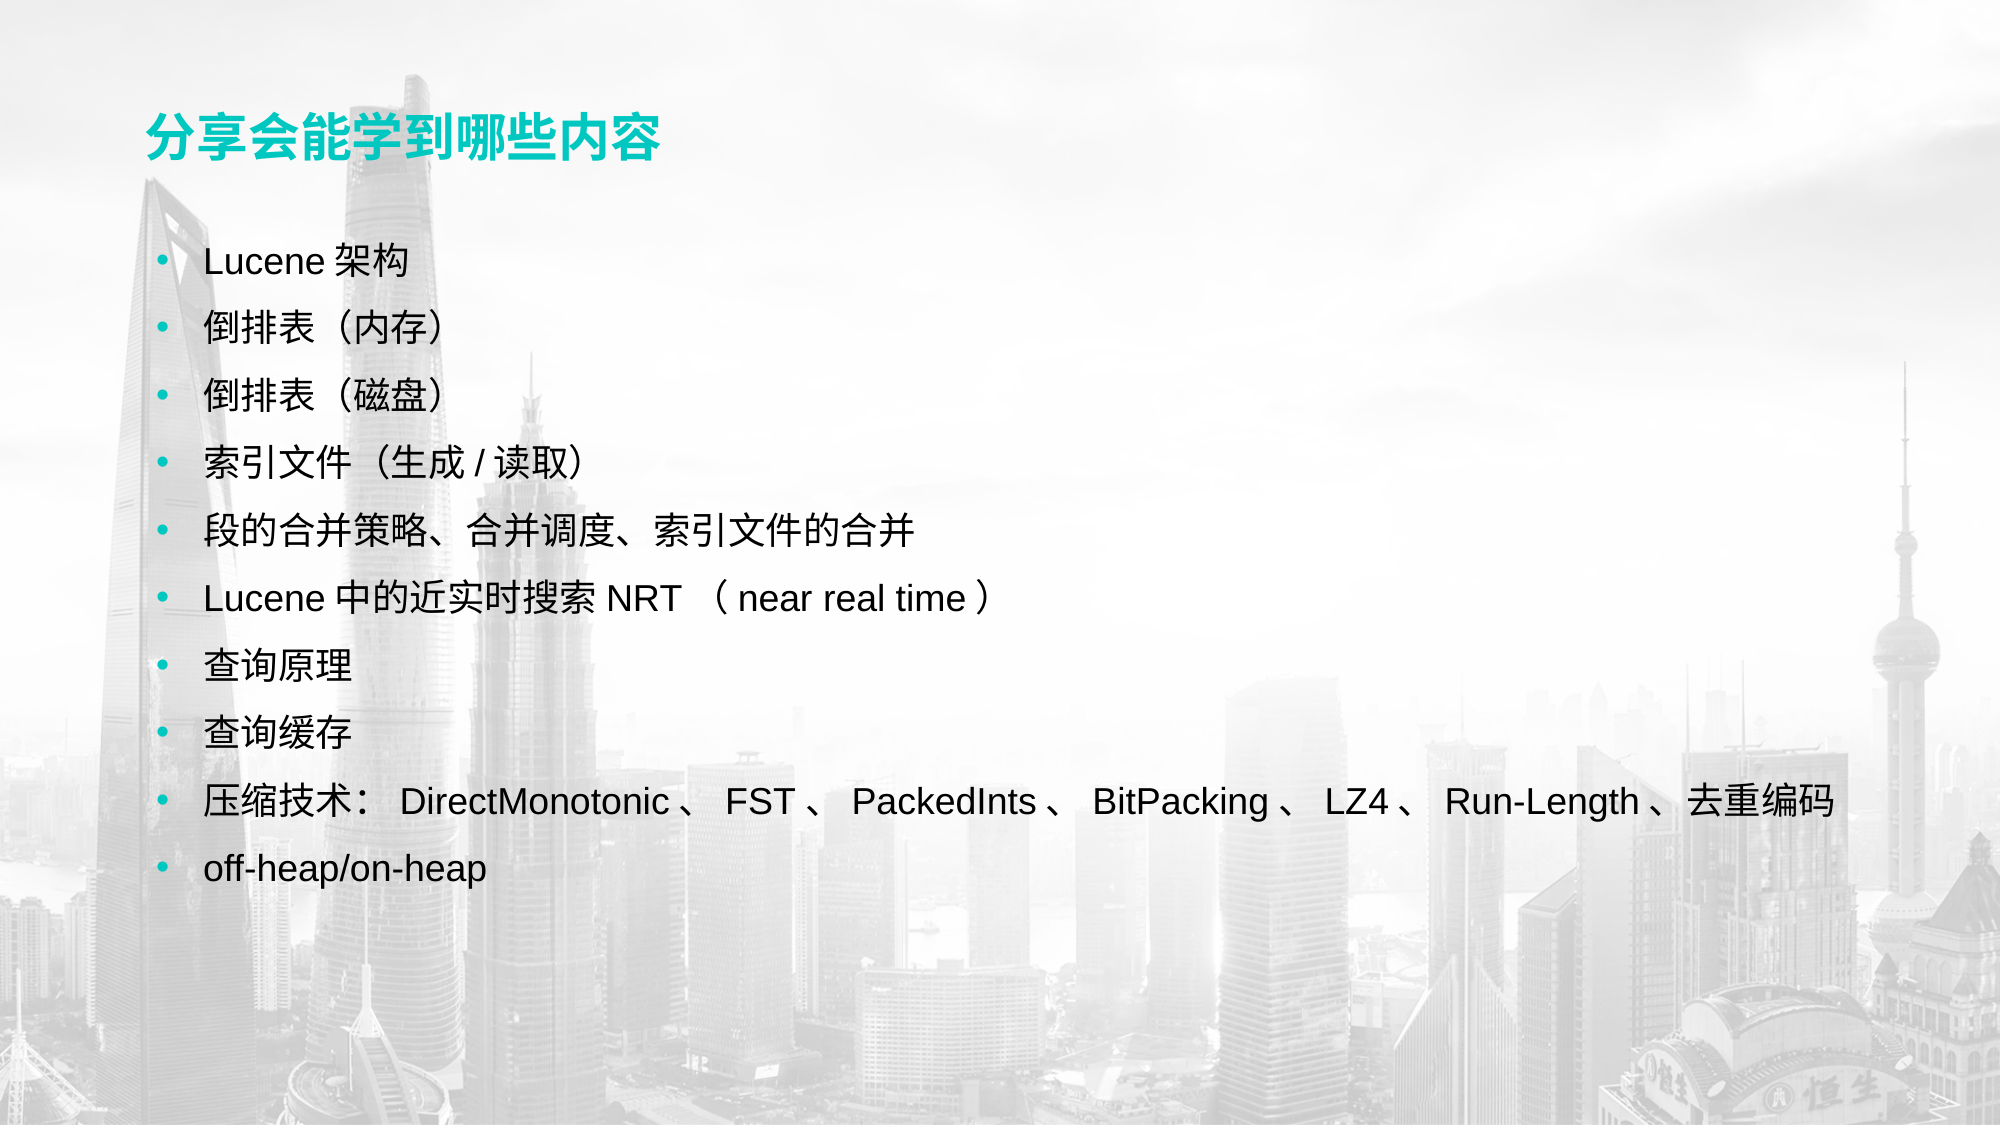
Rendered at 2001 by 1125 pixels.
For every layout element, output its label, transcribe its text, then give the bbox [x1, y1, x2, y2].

text_box 20 [0, 0, 2000, 1125]
text_box Lucene架构 倒排表（内存） 倒排表（磁盘） 索引文件（生成/读取） 段的合并策略、合并调度、索引文件的合并 Lucene中的近实时搜索NRT（near real time） 查询原理 查询缓存 压缩技术：DirectMonotonic、FST、PackedInts、BitPacking、LZ4、Run-Length、去重编码 off-heap/on-heap [148, 207, 1844, 897]
title 分享会能学到哪些内容 [136, 59, 1863, 212]
